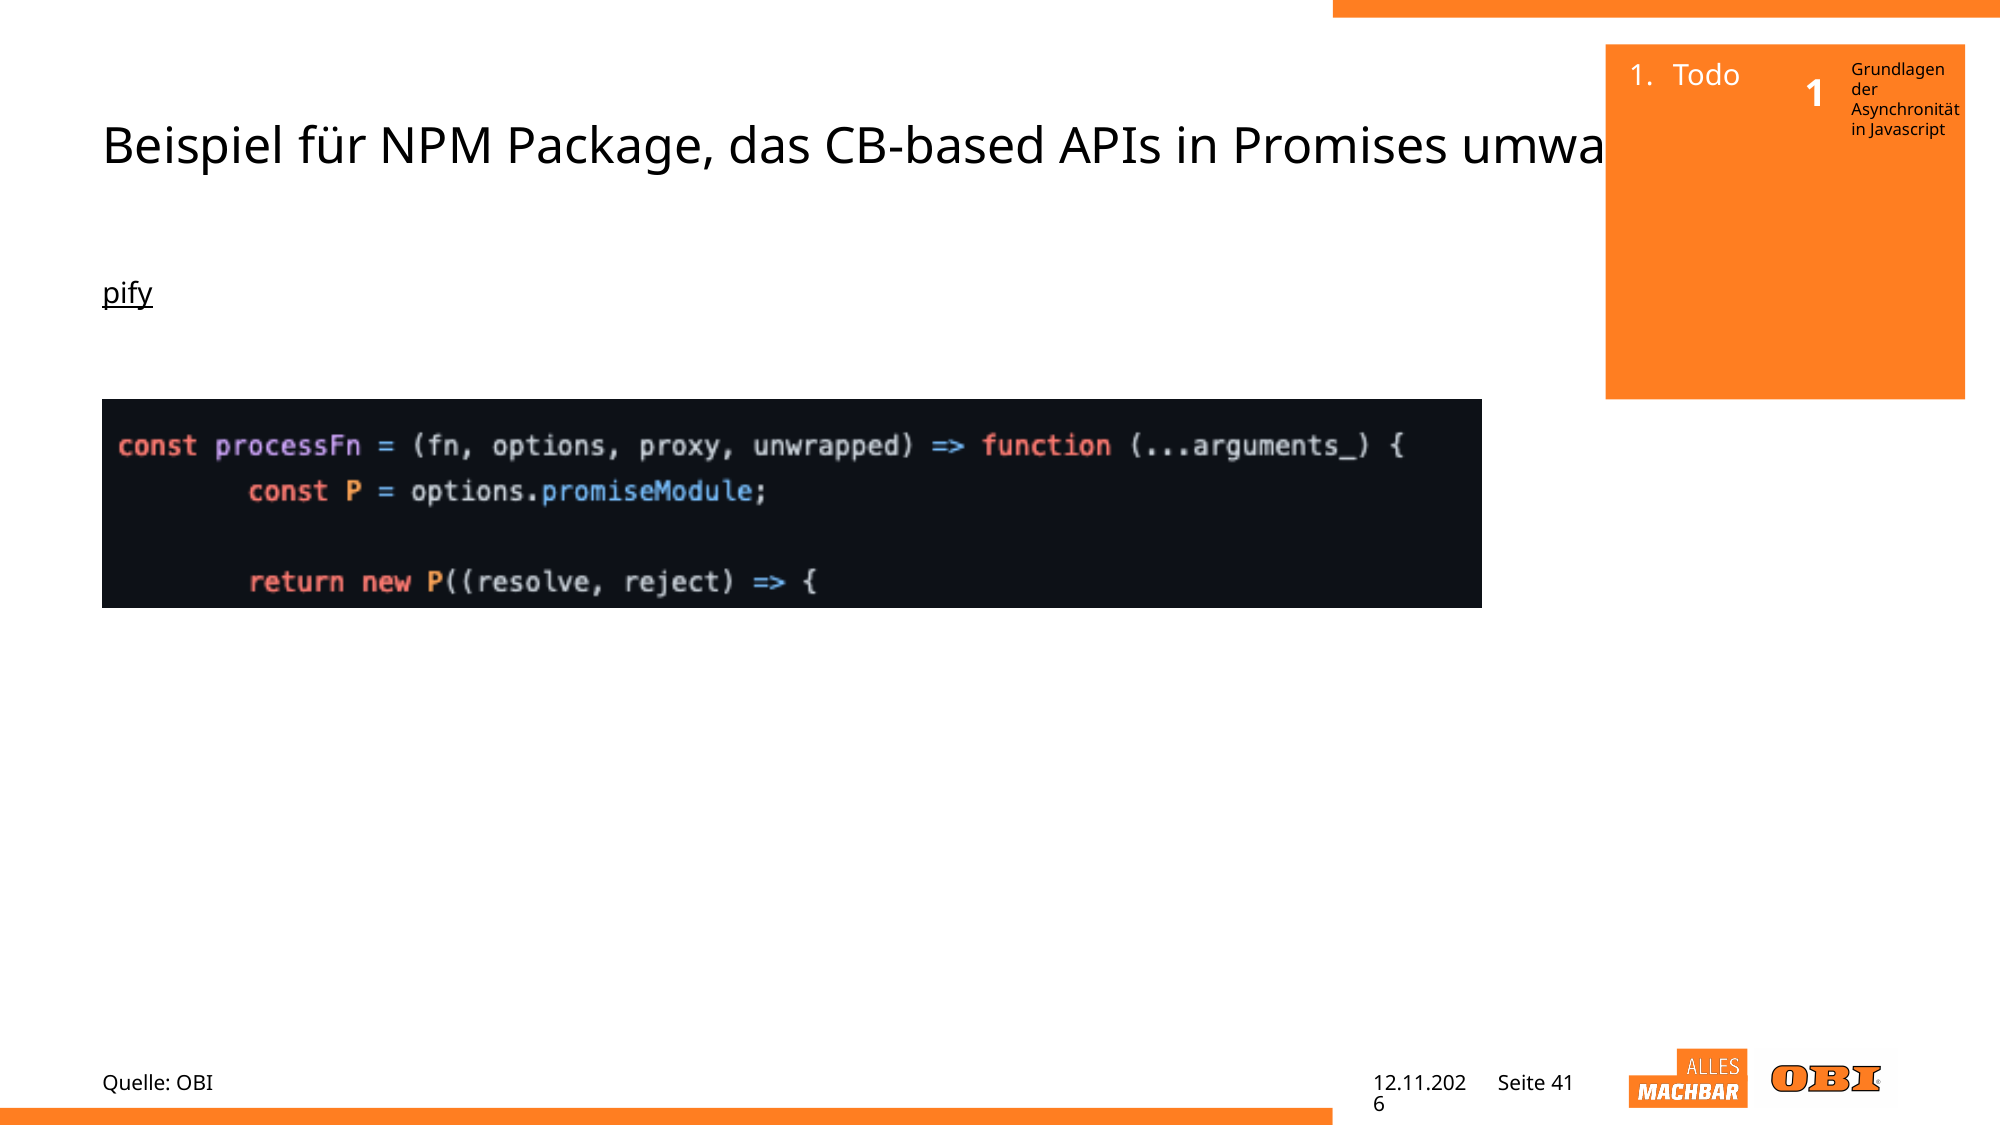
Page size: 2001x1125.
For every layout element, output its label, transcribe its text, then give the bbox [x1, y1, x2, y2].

footer Quelle: OBI [102, 1071, 1271, 1097]
text_box 1 [1780, 61, 1842, 122]
text_box pify [102, 274, 1864, 315]
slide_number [1373, 1071, 1475, 1097]
picture [102, 399, 1482, 608]
text_box Todo [1605, 43, 1966, 400]
picture [1638, 1058, 1739, 1100]
picture [1754, 1048, 1898, 1107]
text_box Grundlagen der Asynchronität in Javascript [1851, 58, 1976, 139]
slide_number Seite 41 [1497, 1071, 1588, 1097]
title Beispiel für NPM Package, das CB-based APIs in Promises umwandelt [102, 112, 1605, 174]
